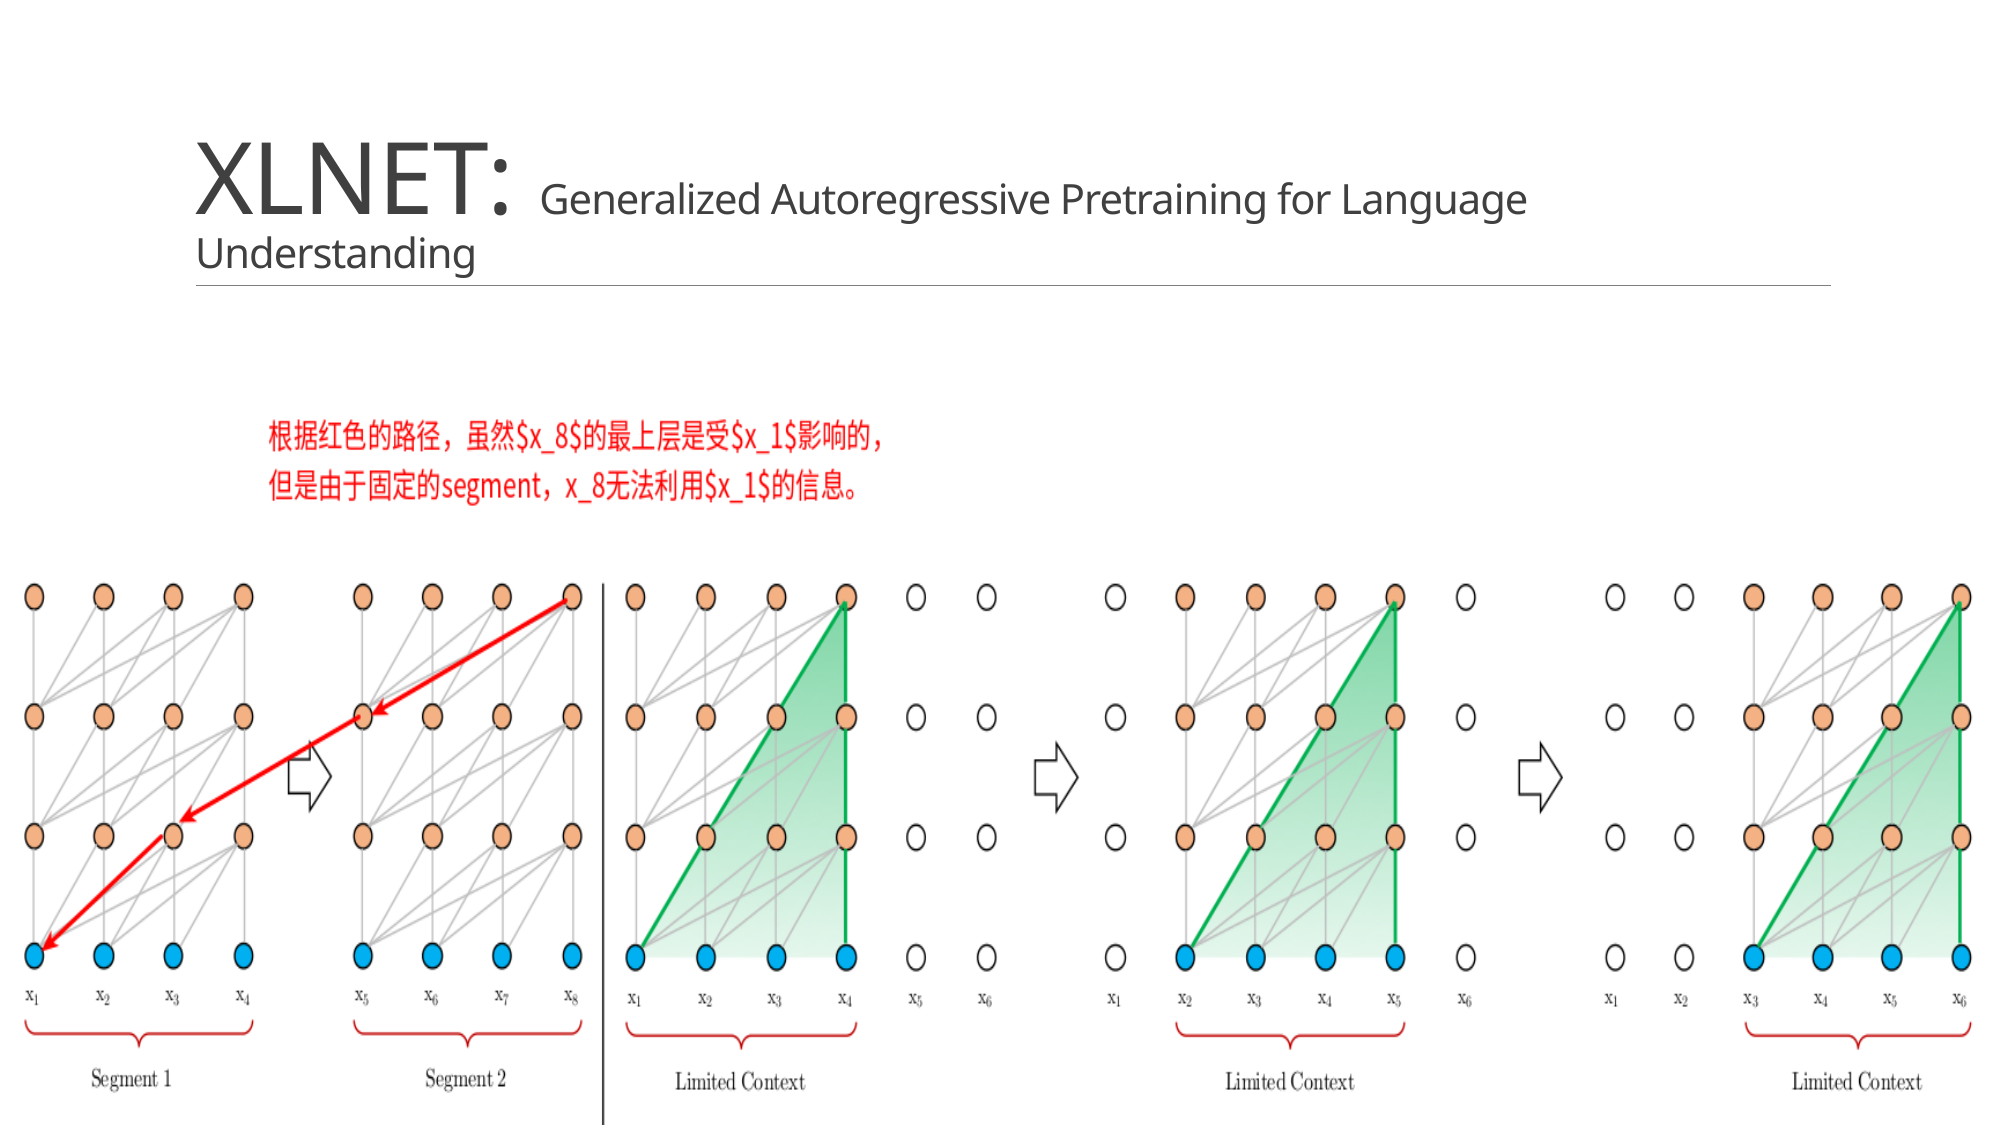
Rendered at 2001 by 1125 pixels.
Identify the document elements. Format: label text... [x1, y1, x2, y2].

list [0, 315, 2000, 1125]
title XLNET: Generalized Autoregressive Pretraining for Language Understanding [180, 47, 1830, 285]
